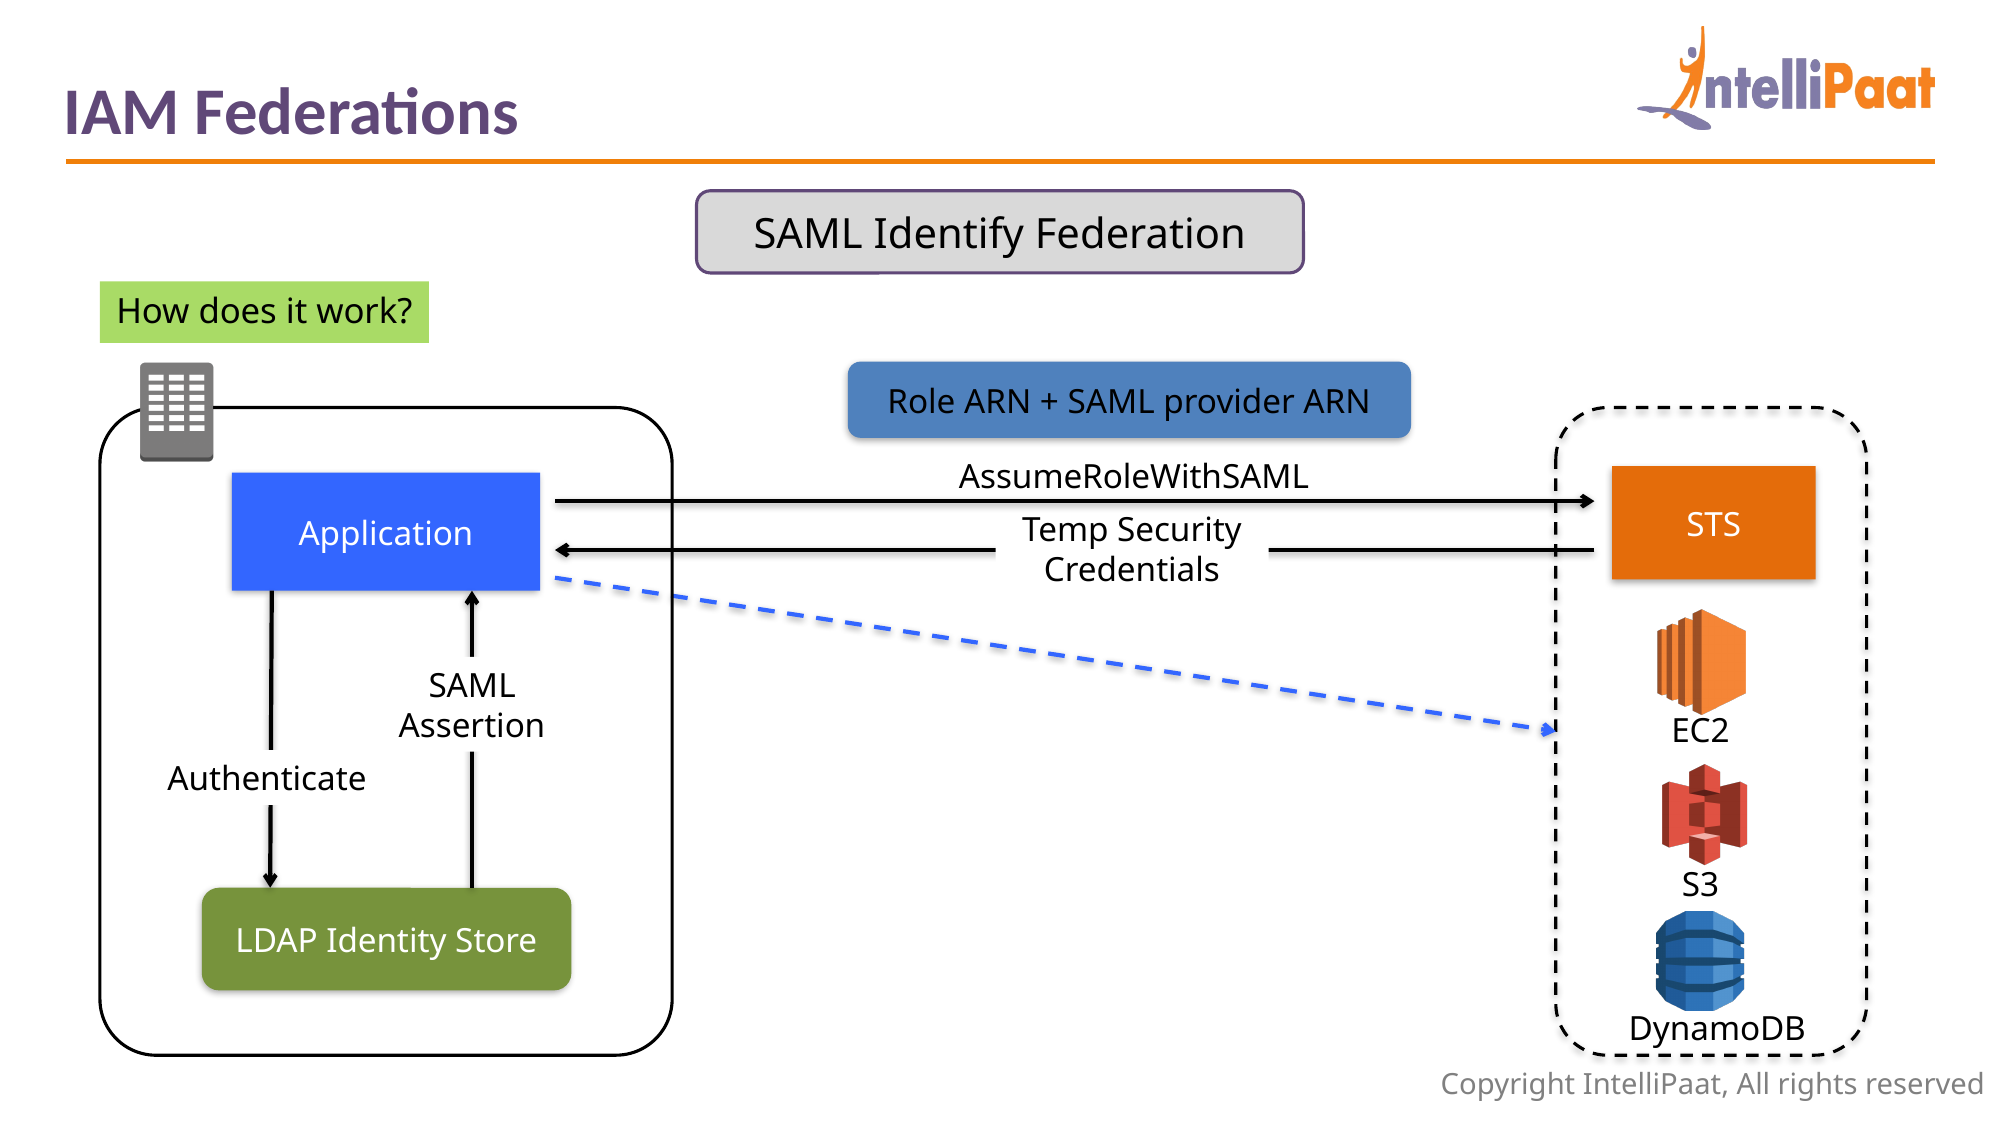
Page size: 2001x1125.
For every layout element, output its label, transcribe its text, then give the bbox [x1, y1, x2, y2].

text_box SAML Assertion [473, 656, 591, 752]
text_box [1629, 608, 1772, 758]
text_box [555, 447, 1595, 504]
text_box IAM Federations [48, 60, 642, 156]
text_box Authenticate [272, 750, 391, 805]
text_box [1629, 763, 1772, 911]
text_box How does it work? [99, 281, 429, 343]
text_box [1613, 911, 1822, 1056]
text_box [99, 407, 673, 1056]
text_box SAML Identify Federation [695, 189, 1305, 274]
text_box Role ARN + SAML provider ARN [847, 361, 1412, 438]
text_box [555, 504, 1595, 597]
text_box [1555, 407, 1867, 1056]
picture [1637, 26, 1935, 130]
text_box Authenticate [152, 750, 270, 805]
text_box LDAP Identity Store [201, 887, 572, 991]
text_box SAML Assertion [353, 656, 471, 752]
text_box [555, 577, 1556, 732]
picture [139, 361, 214, 464]
text_box Application [231, 472, 541, 591]
